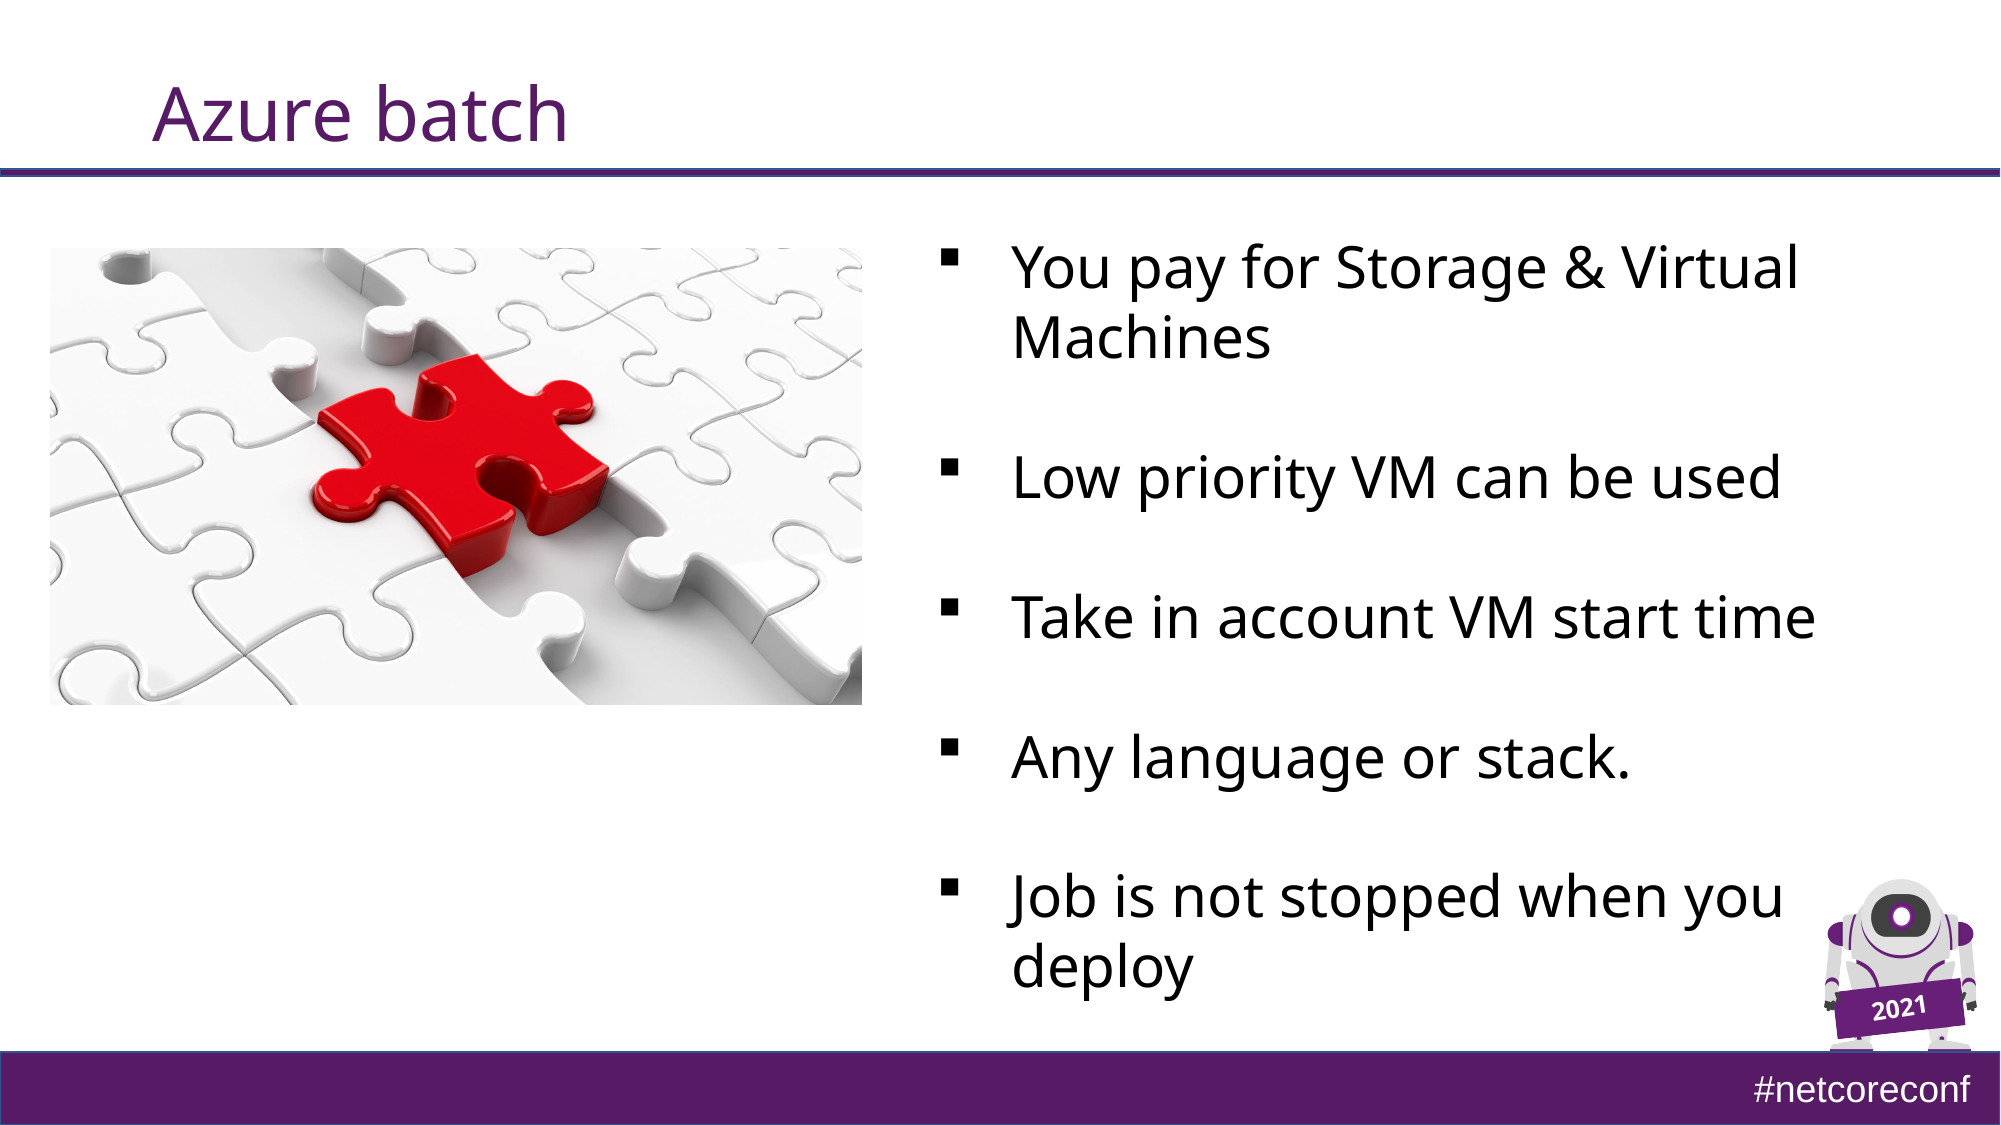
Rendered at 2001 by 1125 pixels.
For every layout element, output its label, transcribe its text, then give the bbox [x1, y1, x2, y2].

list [49, 248, 862, 705]
text_box You pay for Storage & Virtual Machines Low priority VM can be used Take in account VM start time Any language or stack. Job is not stopped when you deploy [921, 222, 1918, 1007]
picture [1890, 1007, 1895, 1015]
title Azure batch [137, 20, 1863, 213]
picture [1824, 879, 1977, 1051]
